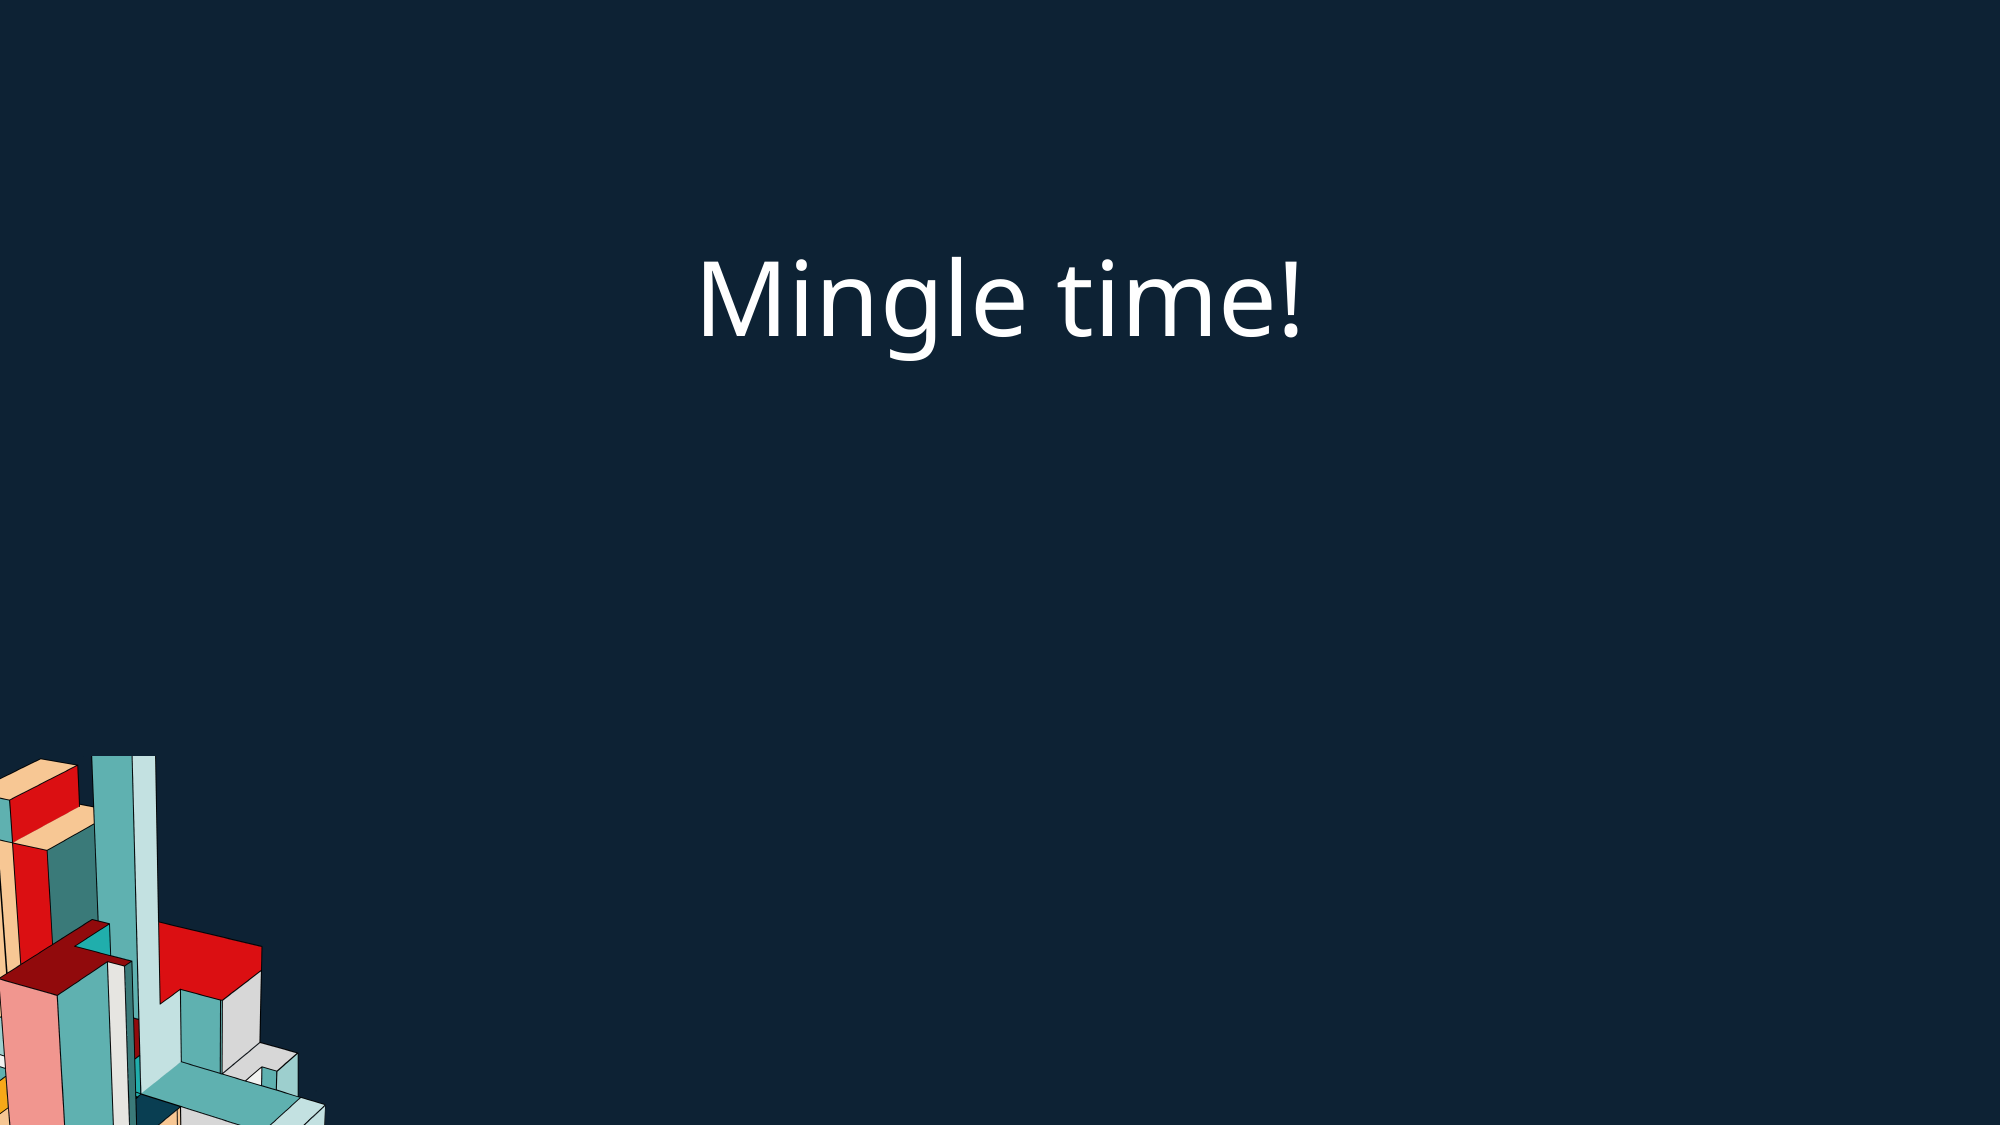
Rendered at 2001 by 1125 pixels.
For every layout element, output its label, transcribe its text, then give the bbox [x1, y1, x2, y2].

text_box [200, 675, 1800, 1125]
picture [0, 756, 200, 1125]
text_box Mingle time! [200, 224, 1800, 365]
